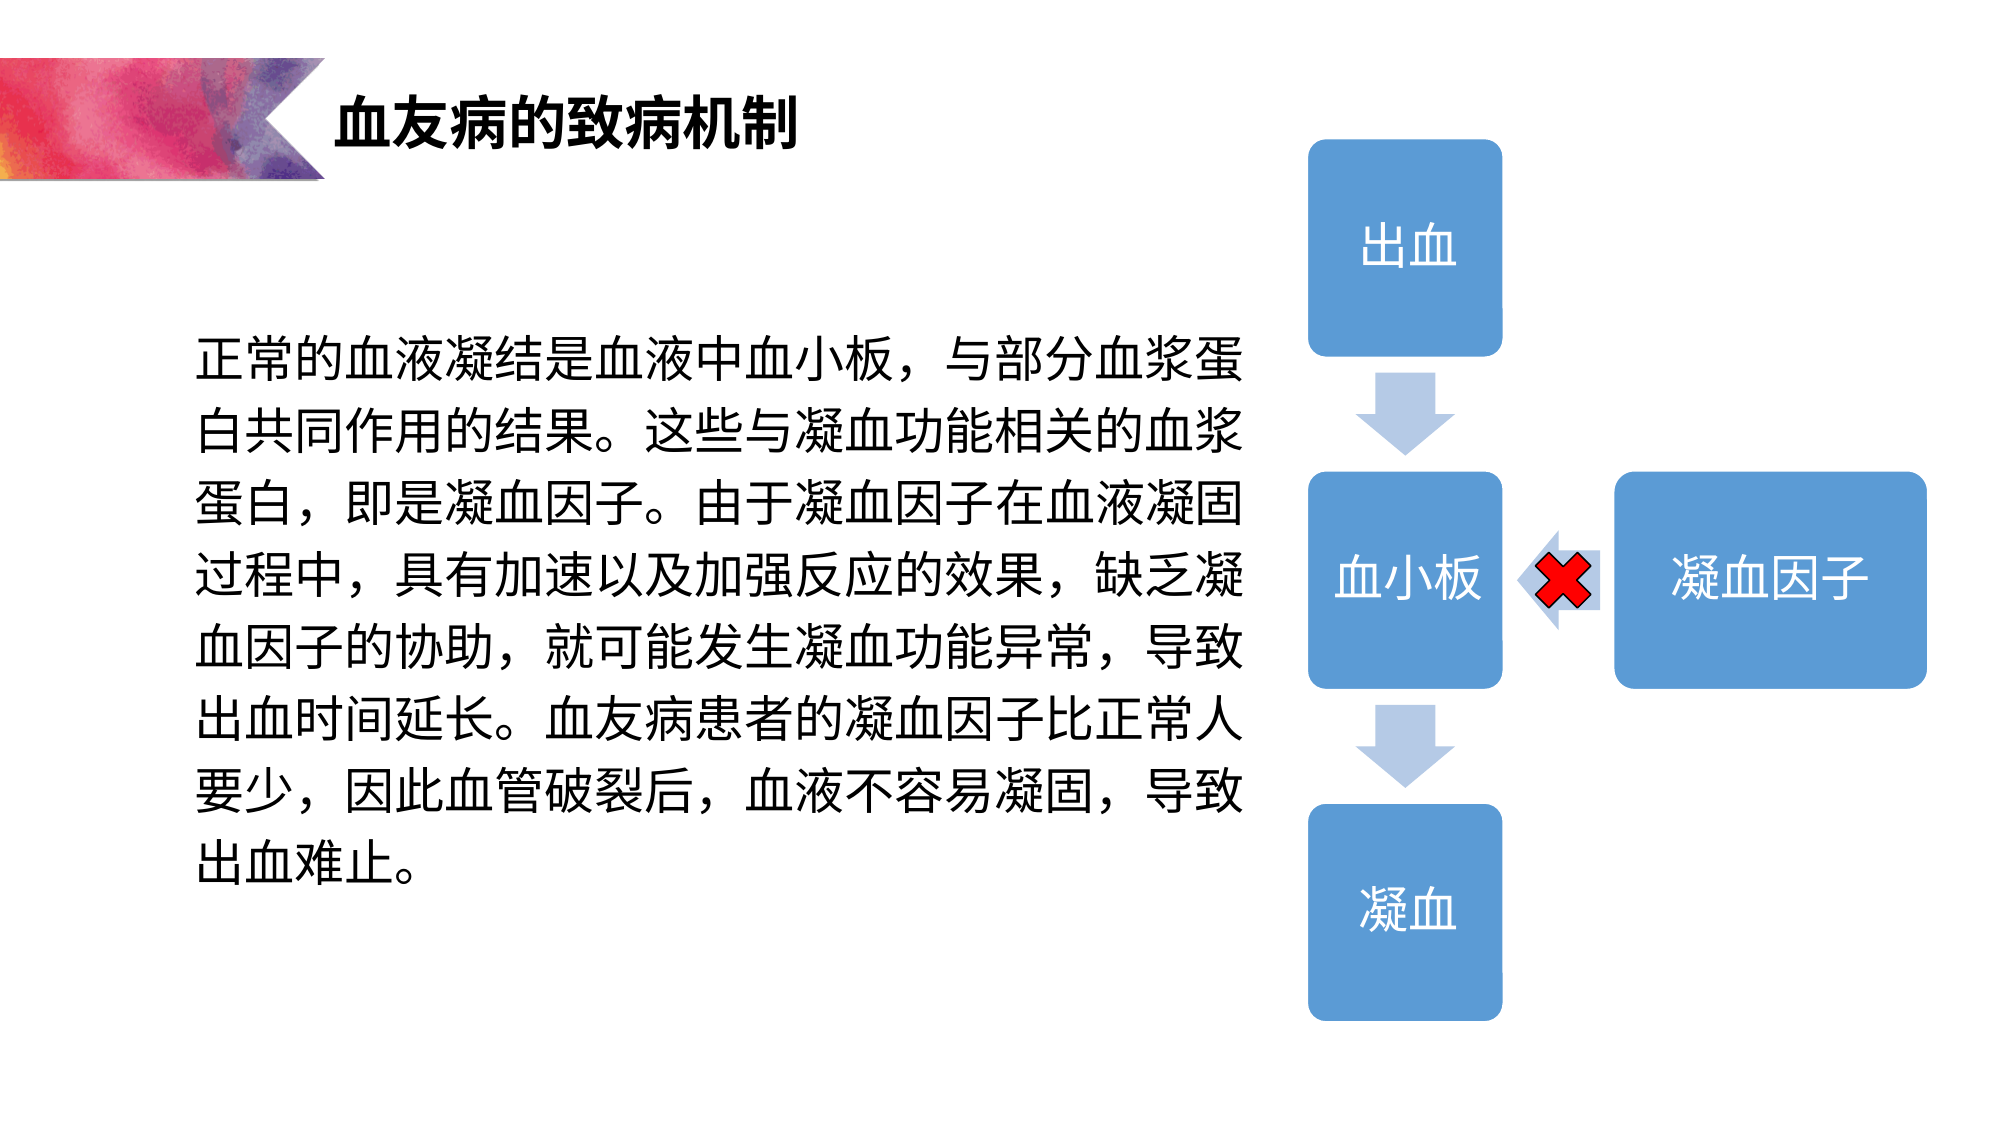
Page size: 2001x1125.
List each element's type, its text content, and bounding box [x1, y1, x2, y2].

picture [0, 58, 326, 179]
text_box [1508, 538, 1607, 622]
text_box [1305, 136, 1505, 1024]
text_box 正常的血液凝结是血液中血小板，与部分血浆蛋白共同作用的结果。这些与凝血功能相关的血浆蛋白，即是凝血因子。由于凝血因子在血液凝固过程中，具有加速以及加强反应的效果，缺乏凝血因子的协助，就可能发生凝血功能异常，导致出血时间延长。血友病患者的凝血因子比正常人要少，因此血管破裂后，血液不容易凝固，导致出血难止。 [194, 315, 1254, 892]
text_box 血友病的致病机制 [329, 79, 815, 164]
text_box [1612, 469, 1930, 692]
